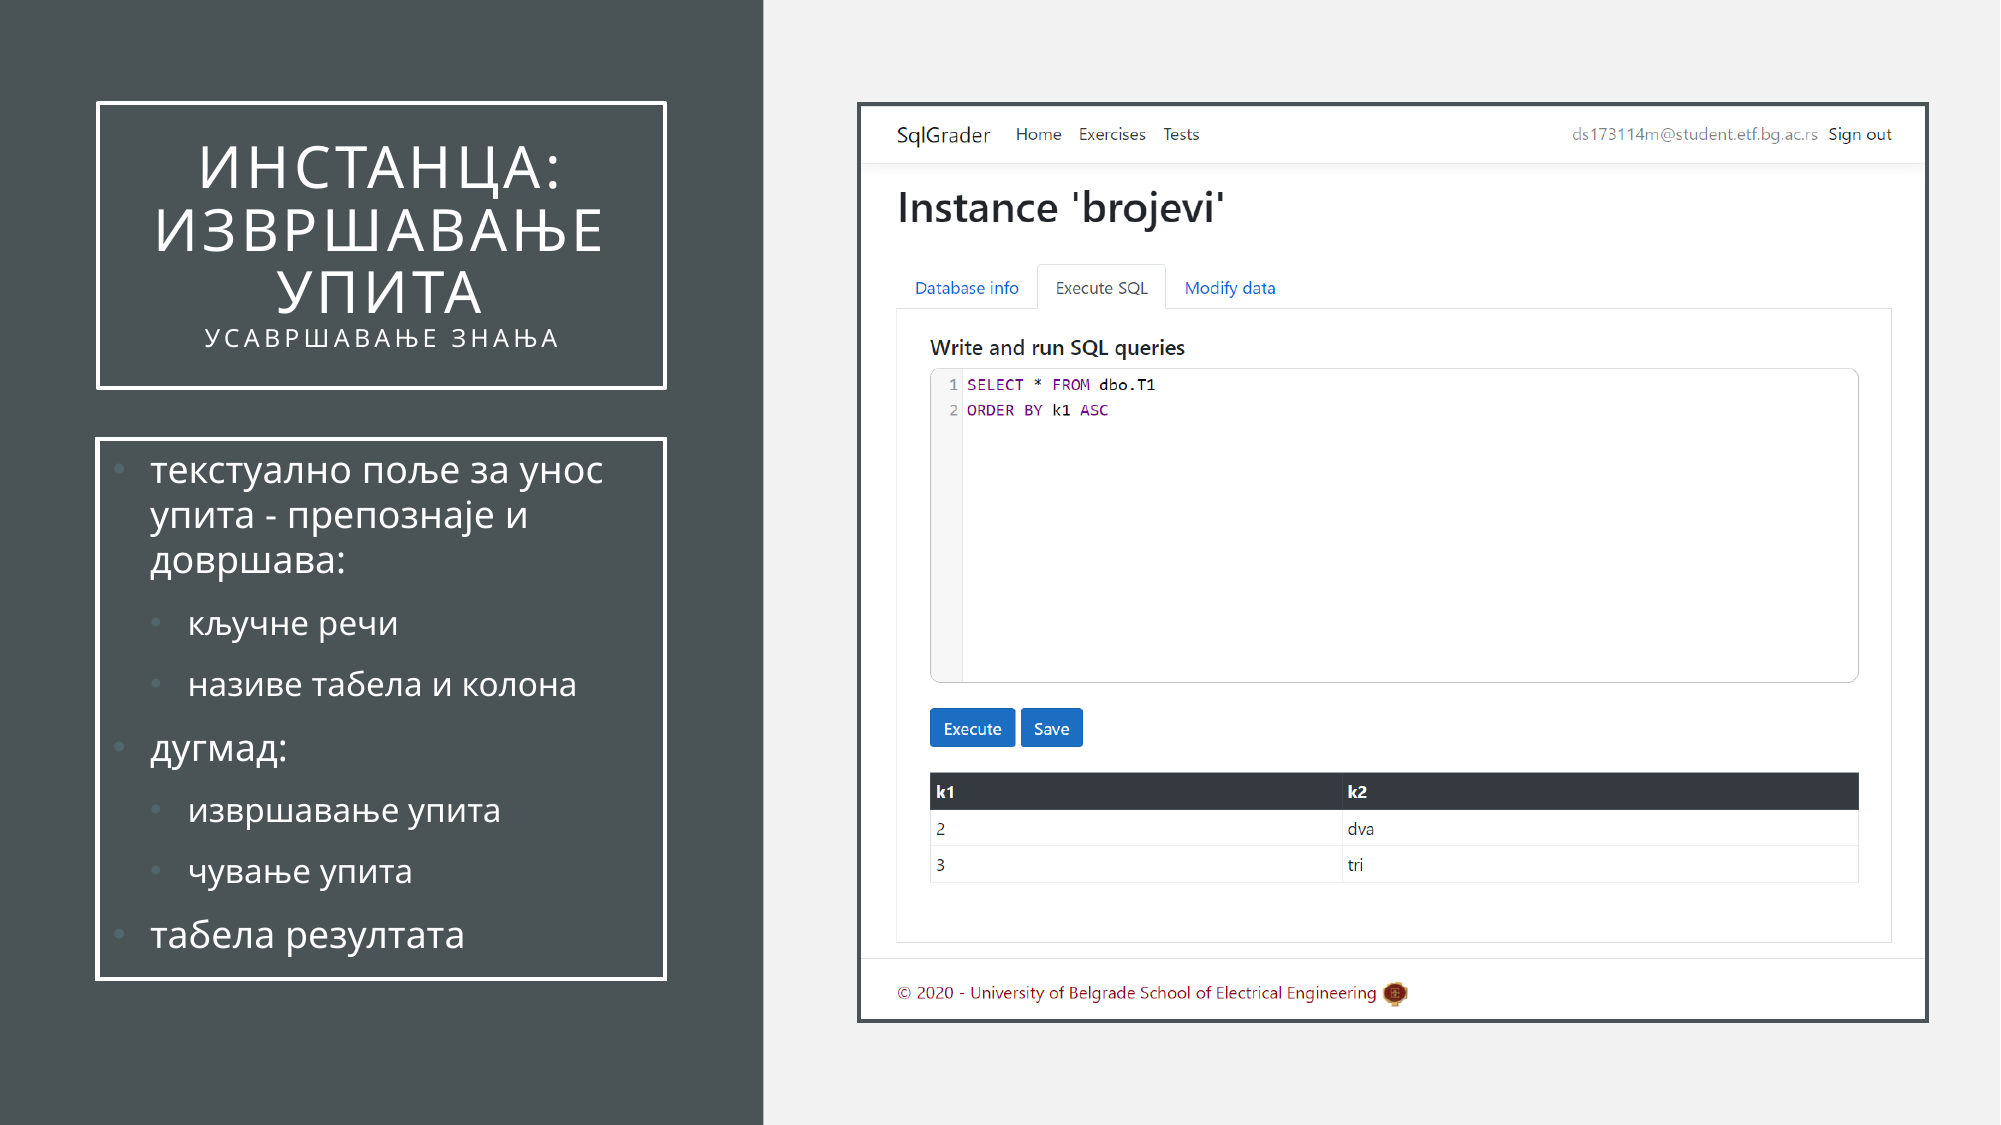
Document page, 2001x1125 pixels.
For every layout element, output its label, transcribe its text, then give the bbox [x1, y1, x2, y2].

picture [860, 106, 1925, 1019]
text_box [764, 0, 2000, 1125]
text_box текстуално поље за унос упита - препознаје и довршава: кључне речи називе табела и колона дугмад: извршавање упита чување упита табела резултата [97, 438, 665, 979]
text_box [0, 0, 764, 1125]
text_box инстанцА: извршавање упита Усавршавање знања [97, 103, 666, 389]
